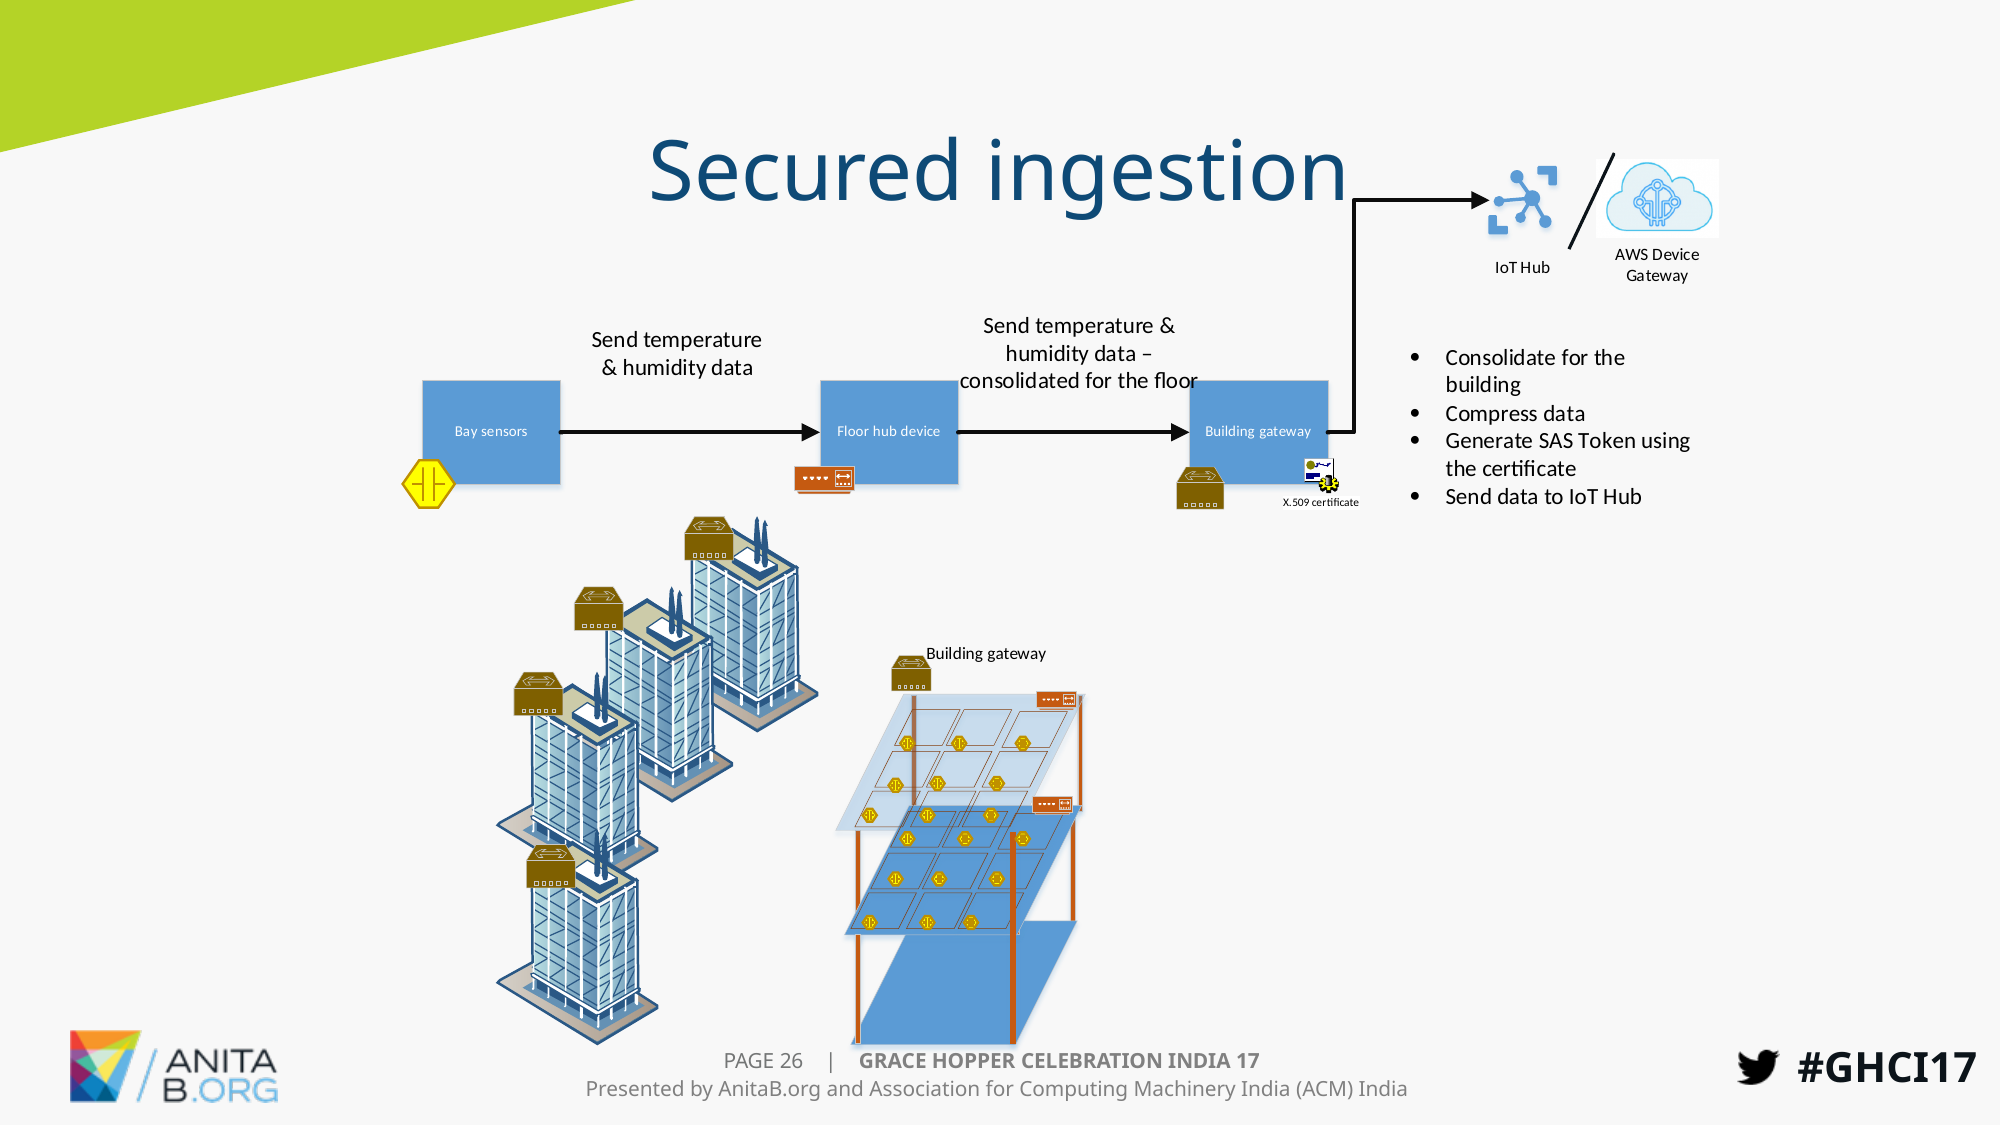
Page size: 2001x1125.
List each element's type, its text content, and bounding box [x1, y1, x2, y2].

title Secured ingestion [52, 8, 1948, 227]
picture [399, 149, 1720, 1055]
picture [1737, 1046, 1780, 1089]
picture [70, 1030, 278, 1103]
